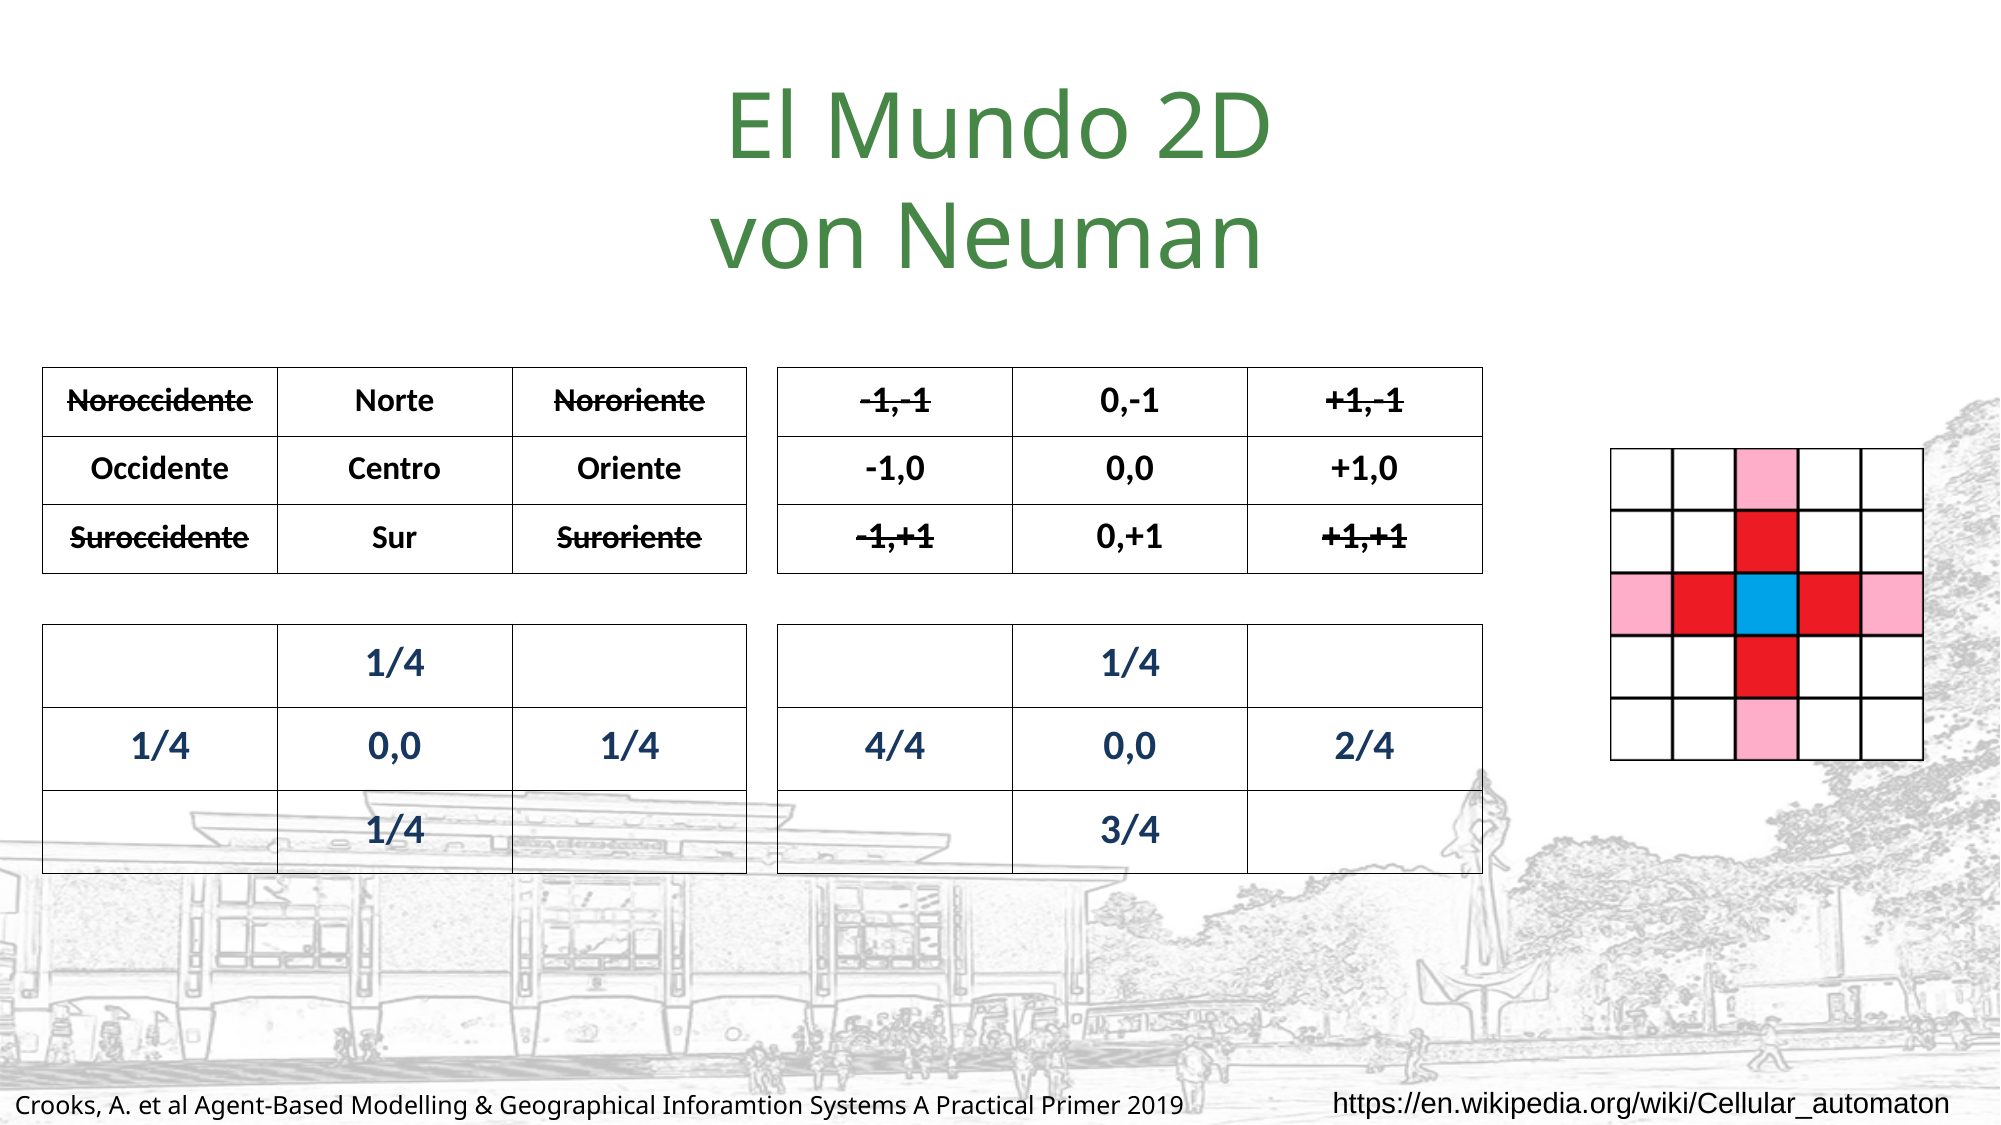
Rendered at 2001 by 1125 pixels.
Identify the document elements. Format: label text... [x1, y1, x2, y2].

table_cell [1248, 791, 1482, 873]
table_cell Sur [278, 505, 512, 573]
text_box https://en.wikipedia.org/wiki/Cellular_automaton [1317, 1076, 2000, 1125]
table_cell [513, 791, 746, 873]
picture [1610, 448, 1924, 762]
table_cell 0,0 [1013, 437, 1247, 504]
title El Mundo 2D von Neuman [137, 59, 1863, 278]
table_header +1,-1 [1248, 368, 1482, 436]
table_cell -1,+1 [778, 505, 1012, 573]
table_cell Centro [278, 437, 512, 504]
table_header -1,-1 [778, 368, 1012, 436]
text_box Crooks, A. et al Agent-Based Modelling & Geographical Inforamtion Systems A Practical Primer 2019 [0, 1082, 1317, 1125]
table_cell 0,+1 [1013, 505, 1247, 573]
table_header 1/4 [1013, 625, 1247, 707]
table_header [513, 625, 746, 707]
table_header Nororiente [513, 368, 746, 436]
table_cell 1/4 [278, 791, 512, 873]
table_cell Suroccidente [43, 505, 277, 573]
table_cell +1,+1 [1248, 505, 1482, 573]
table_cell +1,0 [1248, 437, 1482, 504]
table_cell Suroriente [513, 505, 746, 573]
table_header Norte [278, 368, 512, 436]
table_cell [43, 791, 277, 873]
table_cell 1/4 [513, 708, 746, 790]
table_cell Oriente [513, 437, 746, 504]
table_header [778, 625, 1012, 707]
table_header 1/4 [278, 625, 512, 707]
table_header [1248, 625, 1482, 707]
table_cell 0,0 [278, 708, 512, 790]
table_cell Occidente [43, 437, 277, 504]
table_cell [778, 791, 1012, 873]
table_header 0,-1 [1013, 368, 1247, 436]
table_cell 3/4 [1013, 791, 1247, 873]
table_cell -1,0 [778, 437, 1012, 504]
table_header Noroccidente [43, 368, 277, 436]
table_cell 0,0 [1013, 708, 1247, 790]
table_cell 4/4 [778, 708, 1012, 790]
table_cell 1/4 [43, 708, 277, 790]
table_cell 2/4 [1248, 708, 1482, 790]
table_header [43, 625, 277, 707]
